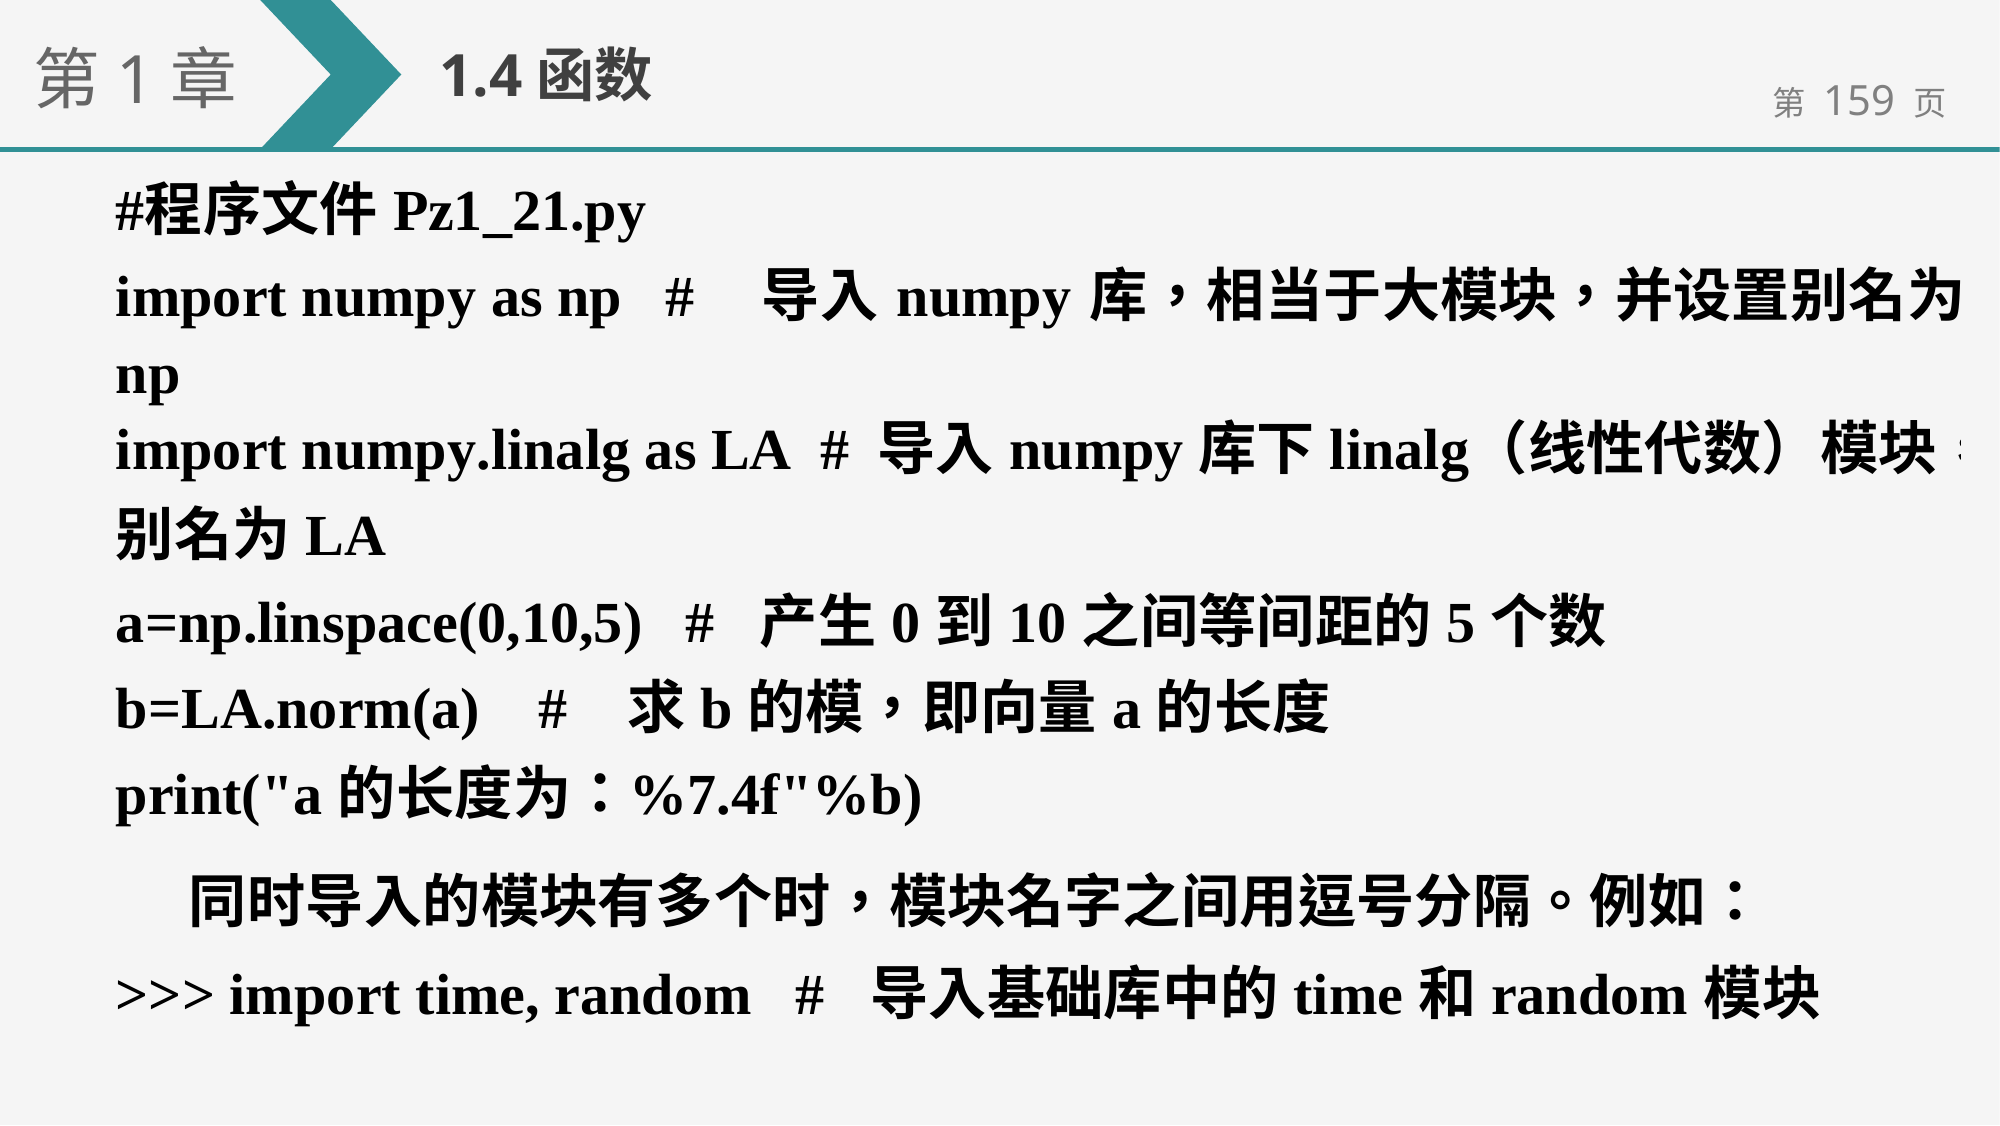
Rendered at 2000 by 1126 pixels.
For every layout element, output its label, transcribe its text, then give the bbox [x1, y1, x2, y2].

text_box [71, 166, 1962, 1069]
text_box 第1章 [19, 29, 253, 125]
text_box [258, 0, 403, 148]
text_box 1.4函数 [424, 31, 1366, 116]
